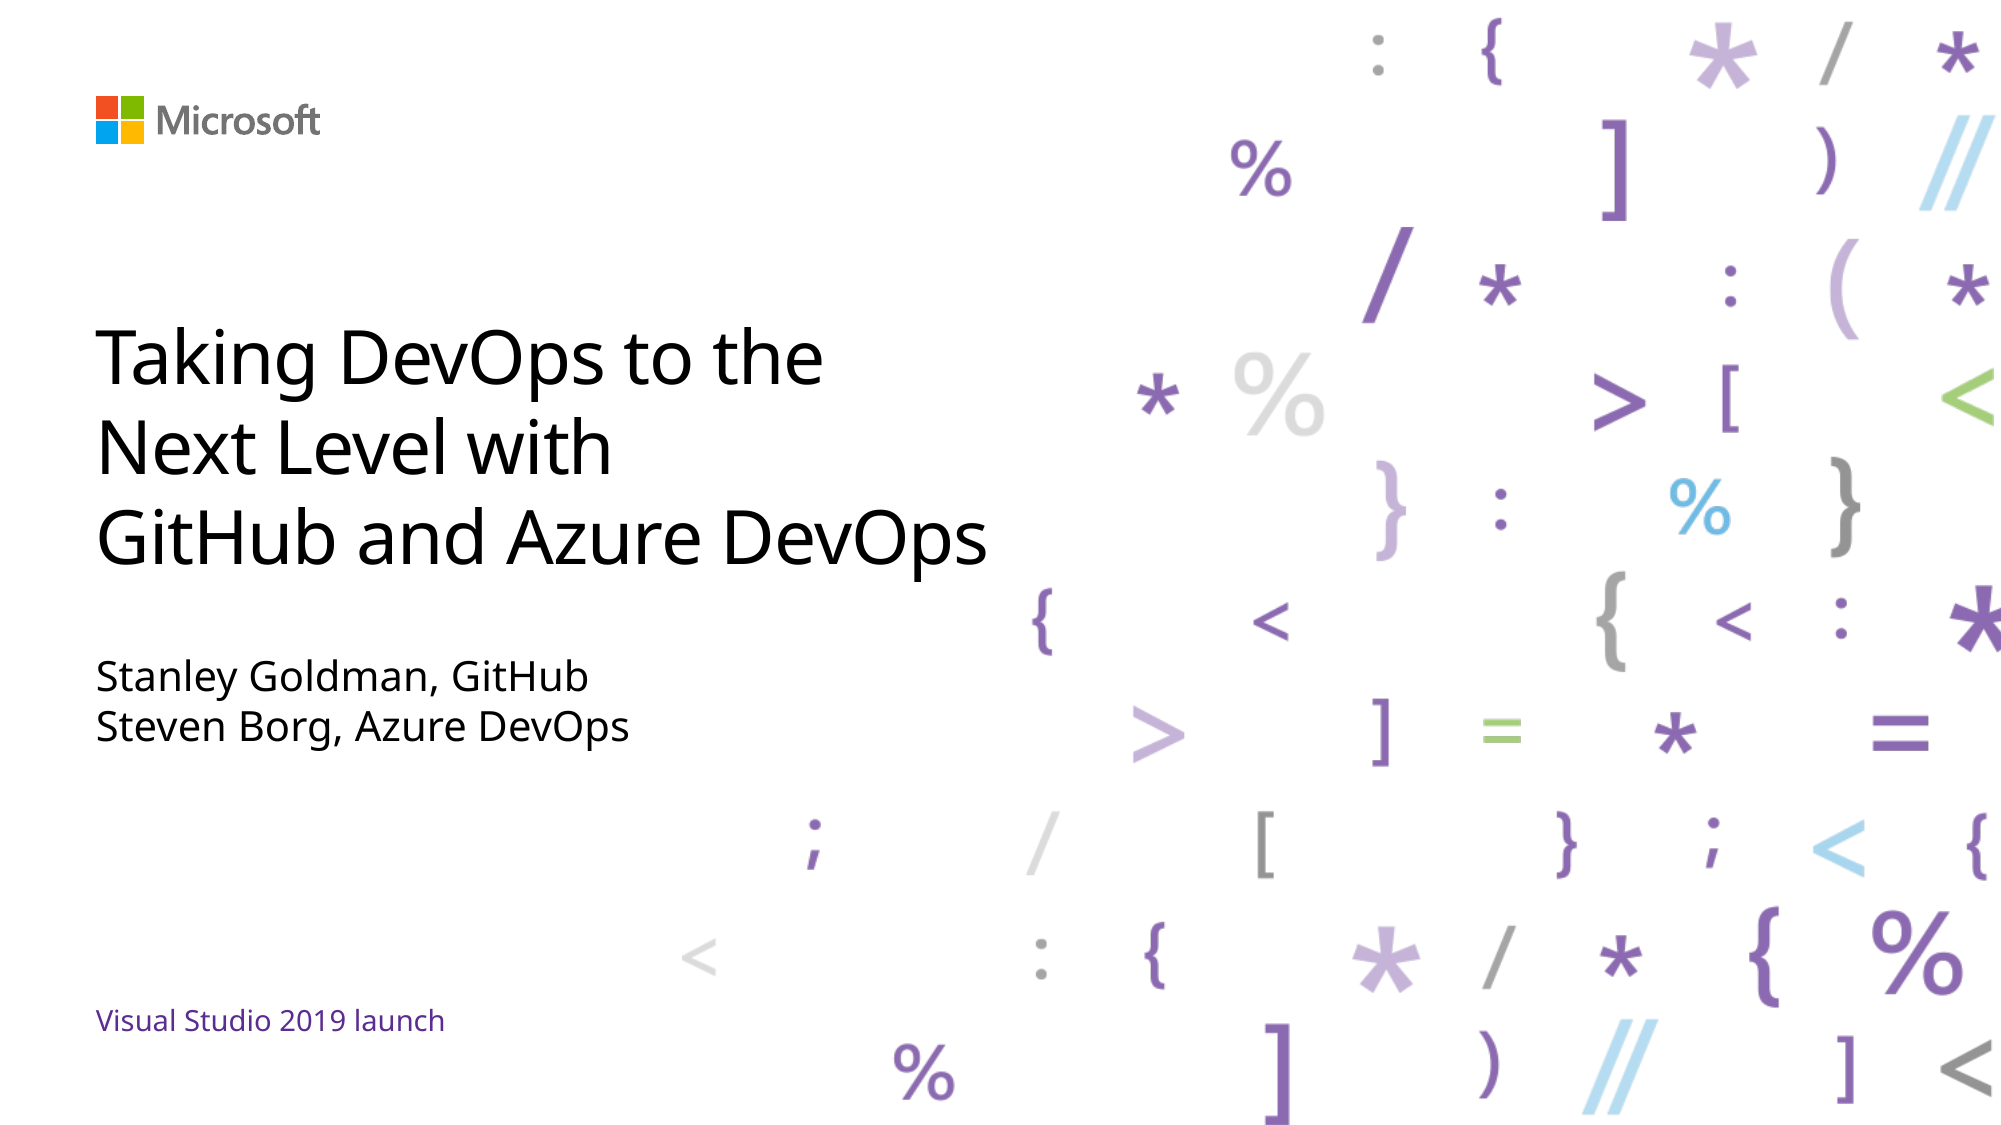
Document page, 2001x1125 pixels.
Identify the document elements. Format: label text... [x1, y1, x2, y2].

list Stanley Goldman, GitHub Steven Borg, Azure DevOps [95, 650, 1596, 751]
title Taking DevOps to the Next Level with GitHub and Azure DevOps [95, 307, 1005, 580]
